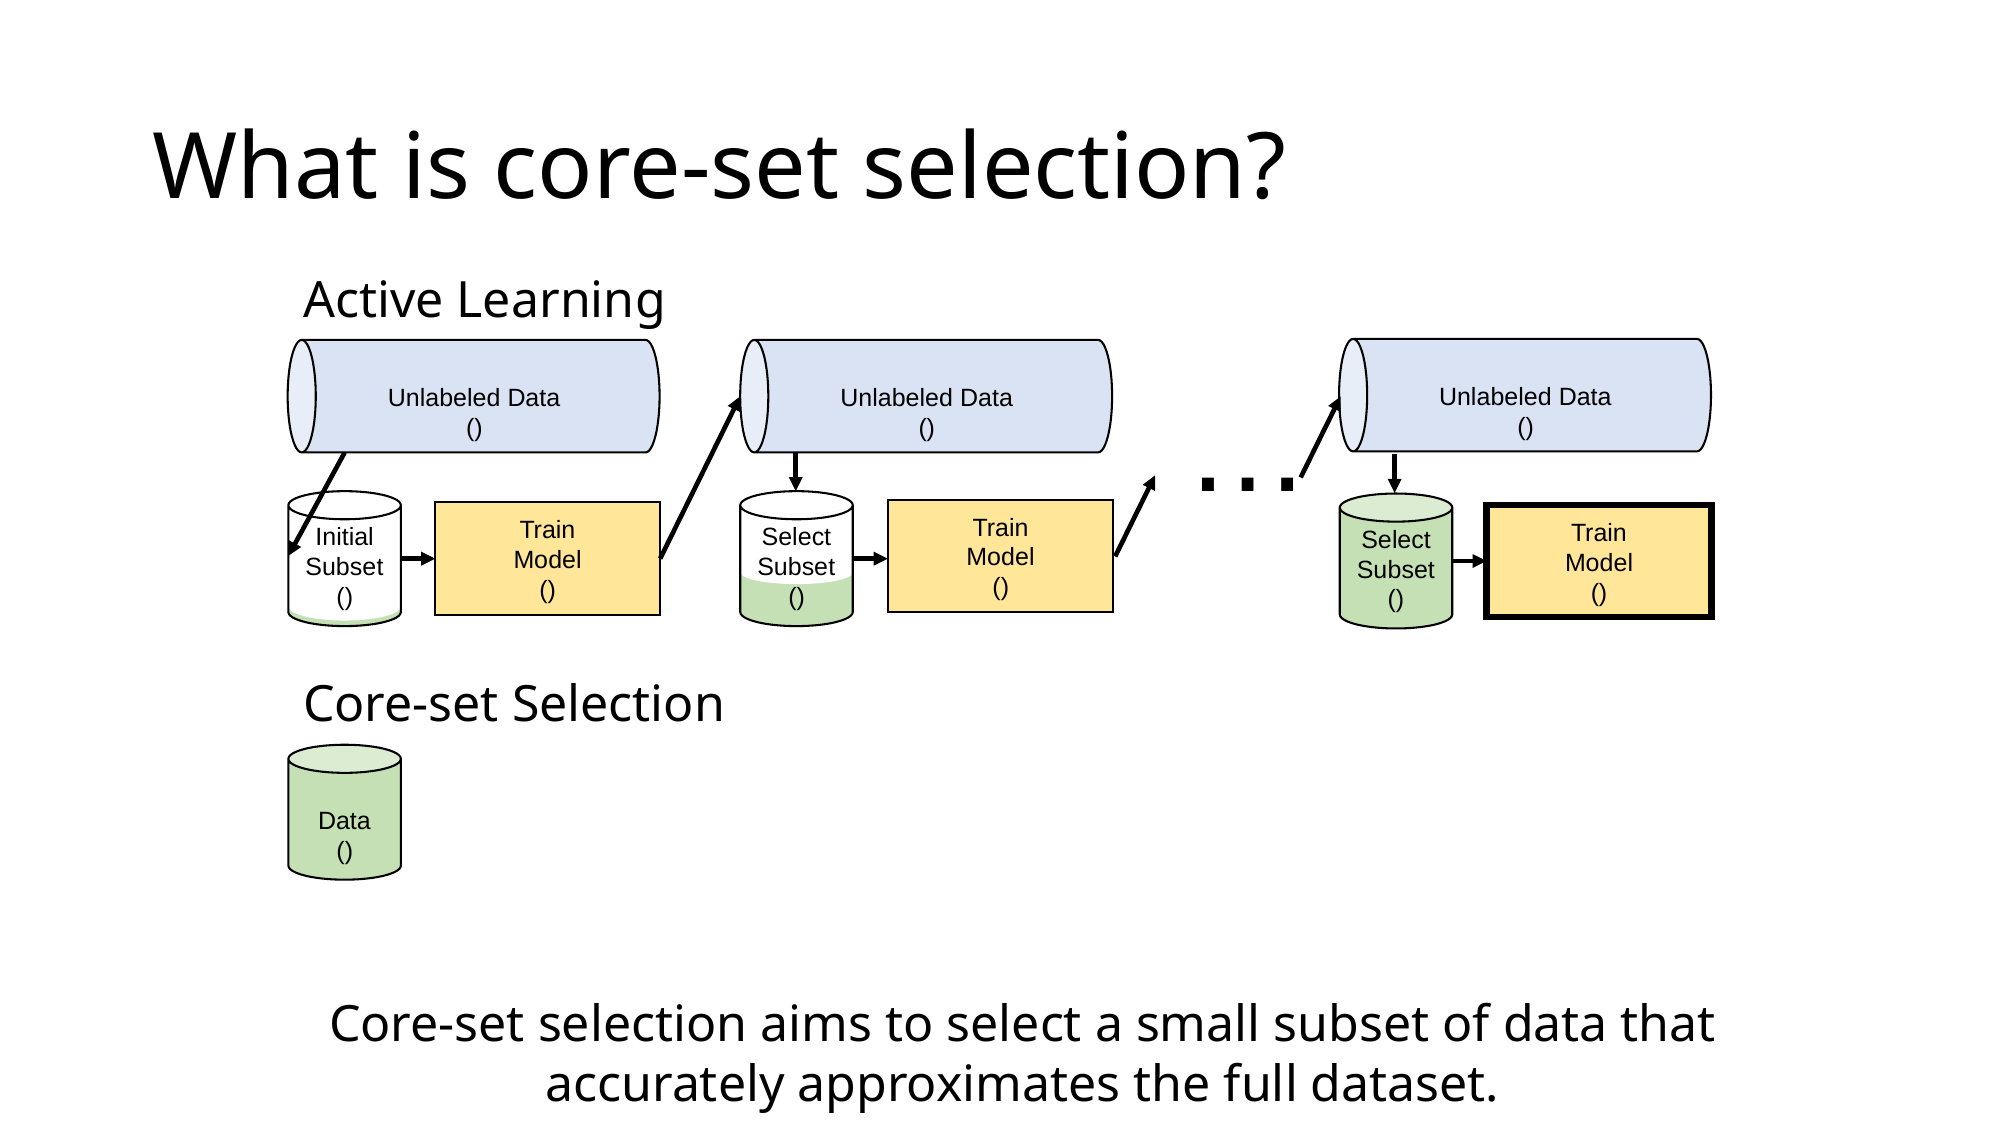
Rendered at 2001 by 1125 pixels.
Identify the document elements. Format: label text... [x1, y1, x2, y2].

text_box [1338, 337, 1713, 453]
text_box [1115, 475, 1156, 557]
text_box Core-set Selection [288, 663, 1255, 739]
text_box Active Learning [288, 259, 930, 335]
text_box [739, 338, 1114, 454]
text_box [288, 491, 401, 627]
title What is core-set selection? [137, 59, 1863, 278]
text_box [288, 744, 401, 880]
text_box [1300, 396, 1341, 478]
text_box Core-set selection aims to select a small subset of data that accurately approximates the full dataset. [244, 984, 1801, 1120]
text_box [286, 338, 661, 454]
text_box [1339, 493, 1453, 629]
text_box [740, 491, 853, 627]
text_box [660, 396, 741, 559]
text_box … [1173, 384, 1288, 499]
